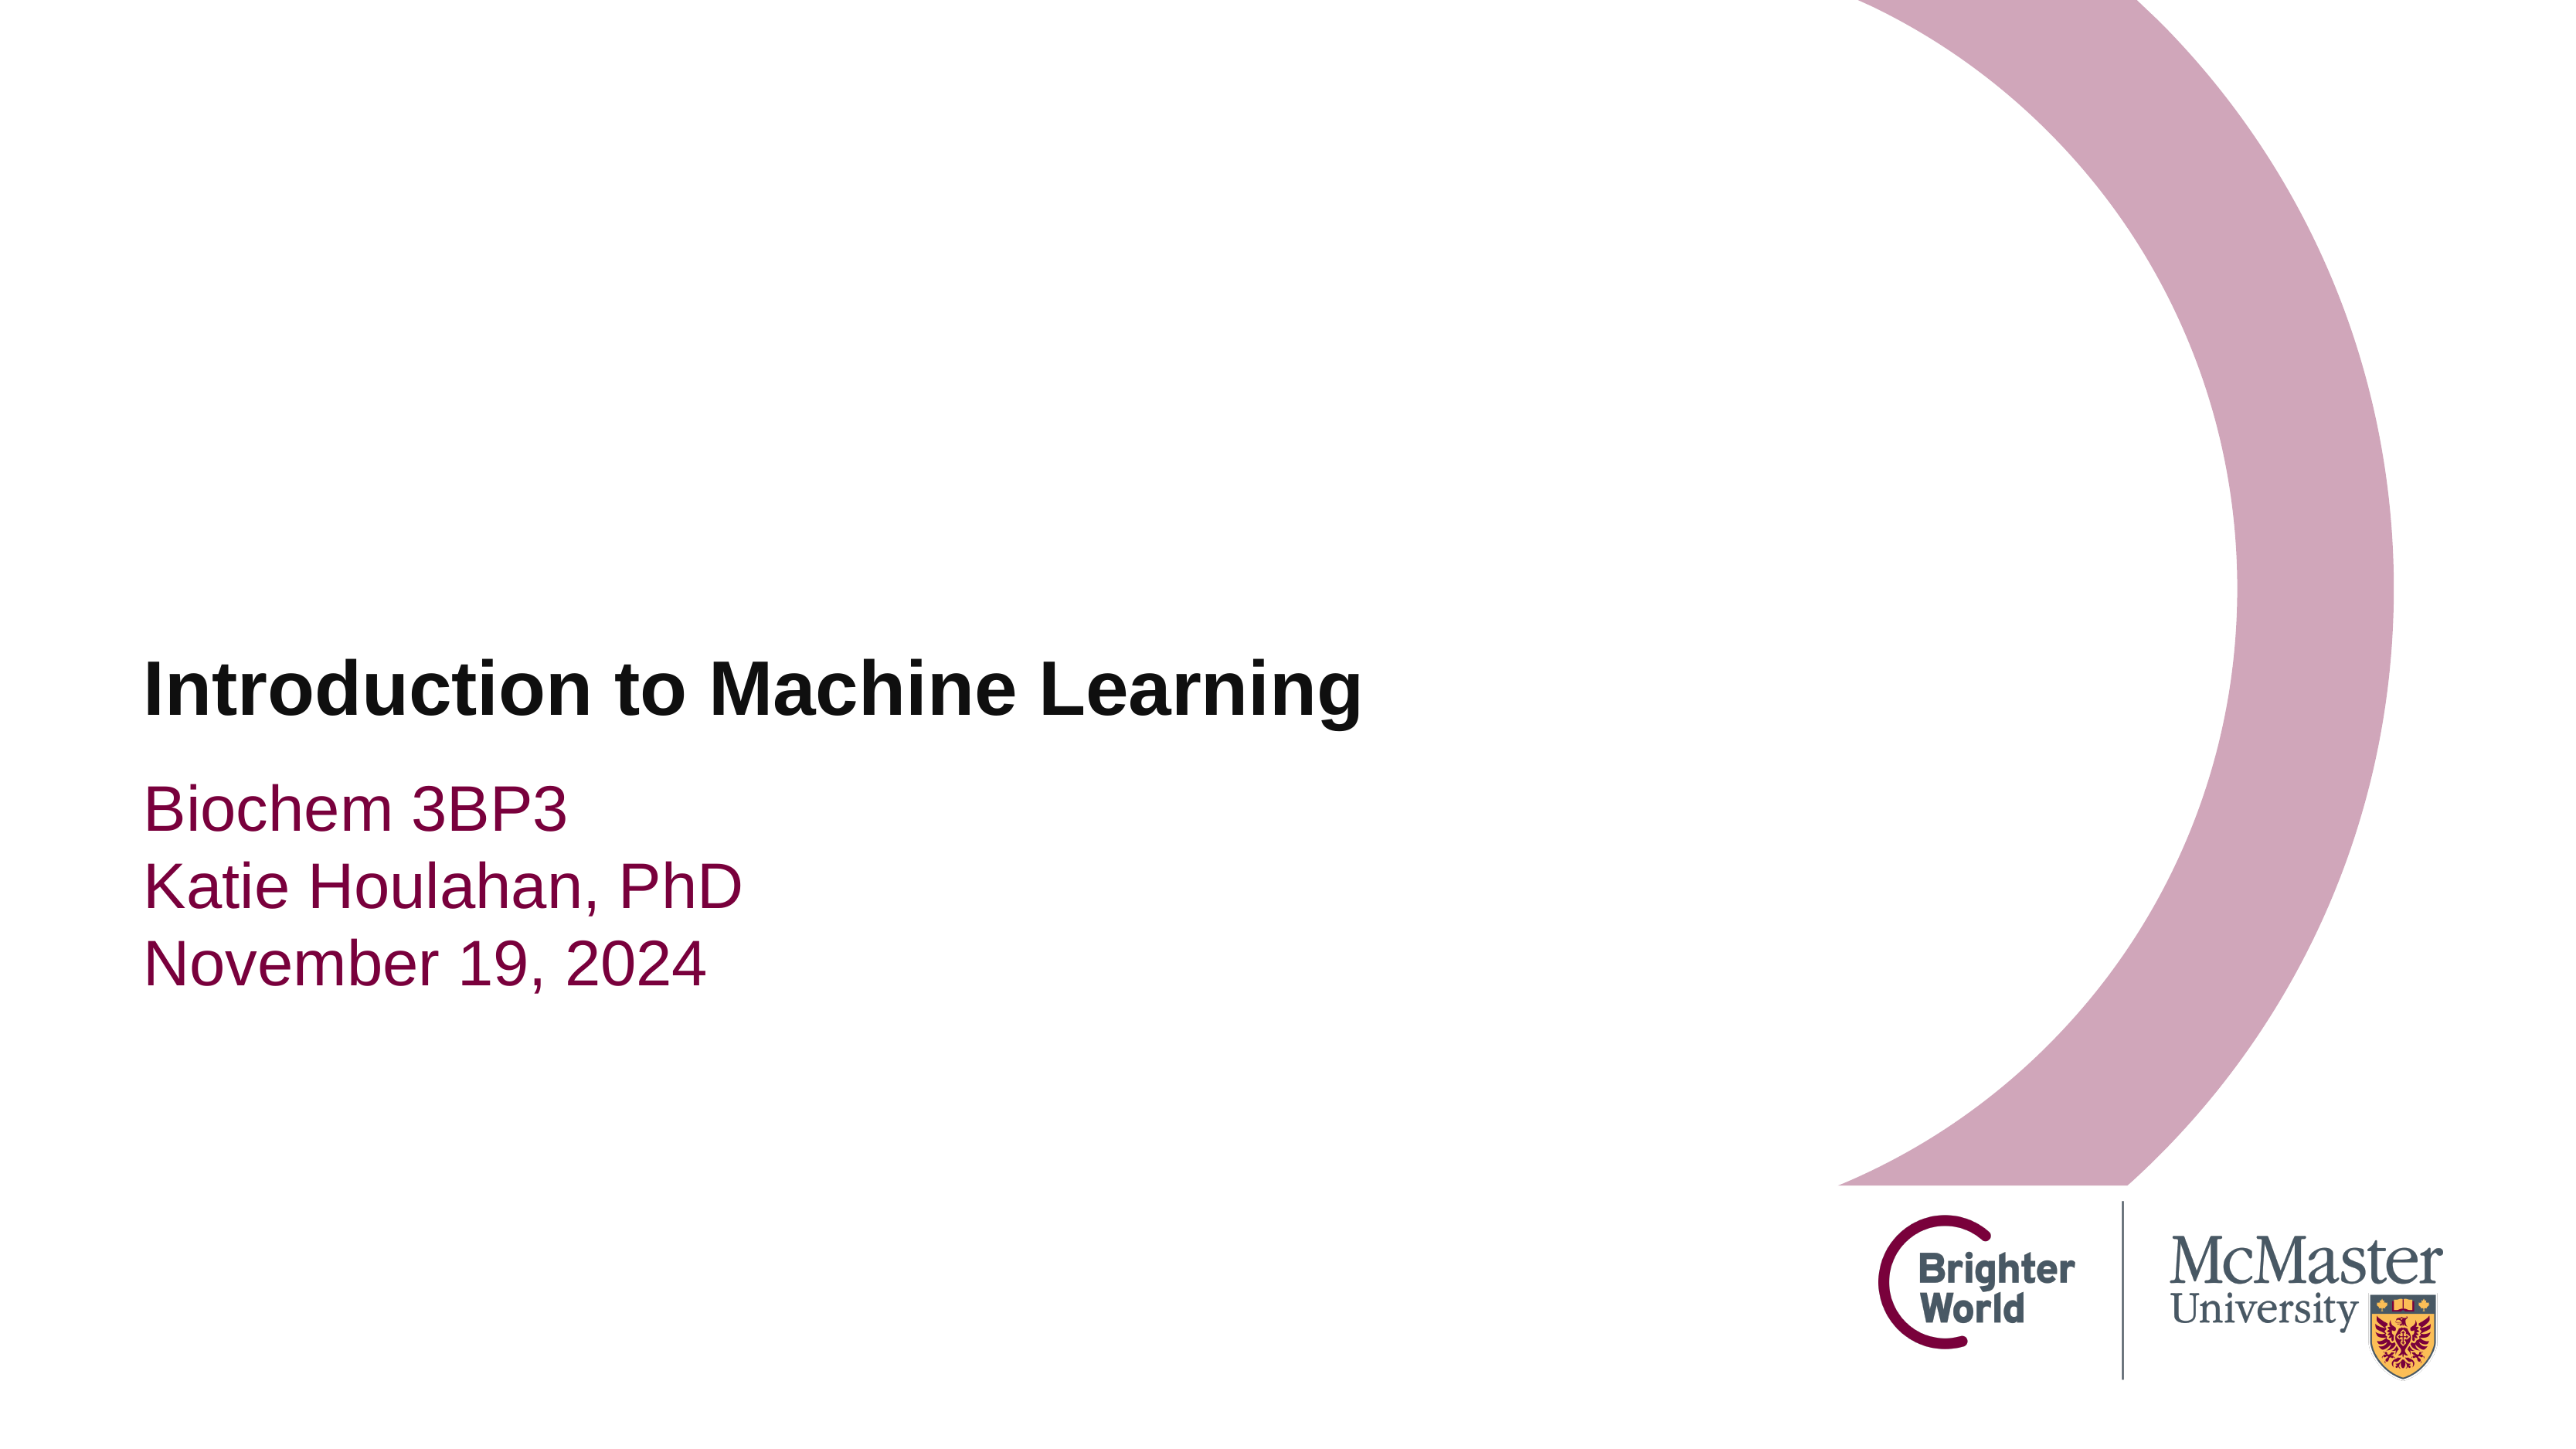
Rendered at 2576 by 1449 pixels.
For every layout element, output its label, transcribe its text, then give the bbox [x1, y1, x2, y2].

text_box [1837, 0, 2394, 1186]
subtitle Biochem 3BP3 Katie Houlahan, PhD November 19, 2024 [131, 760, 969, 937]
picture [1878, 1201, 2443, 1381]
title Introduction to Machine Learning [131, 236, 1942, 736]
